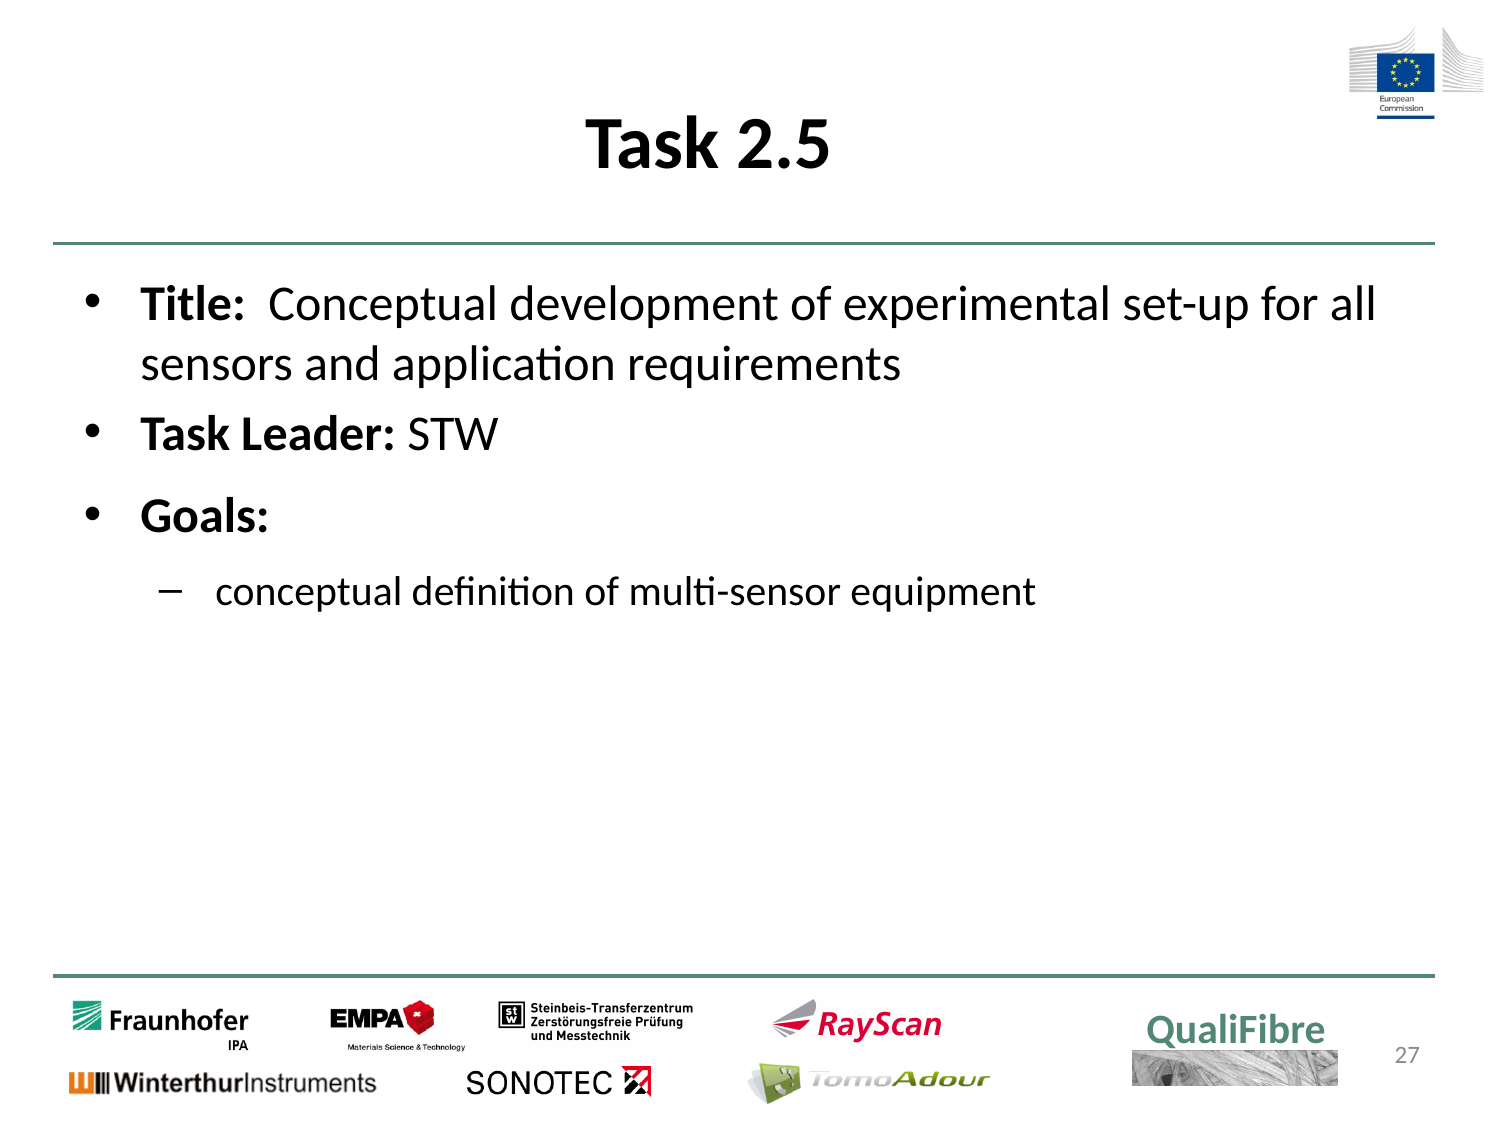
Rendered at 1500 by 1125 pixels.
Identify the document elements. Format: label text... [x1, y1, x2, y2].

picture [1340, 19, 1490, 129]
picture [467, 1066, 651, 1097]
picture [1132, 1050, 1338, 1086]
picture [771, 999, 941, 1043]
list Title: Conceptual development of experimental set-up for all sensors and application requirements Task Leader: STW Goals: conceptual definition of multi-sensor equipment [68, 262, 1420, 965]
picture [743, 1059, 993, 1108]
picture [322, 987, 473, 1063]
slide_number 27 [1358, 1023, 1436, 1084]
picture [71, 999, 249, 1051]
title Task 2.5 [74, 44, 1343, 233]
picture [496, 997, 698, 1048]
picture [69, 1072, 377, 1095]
